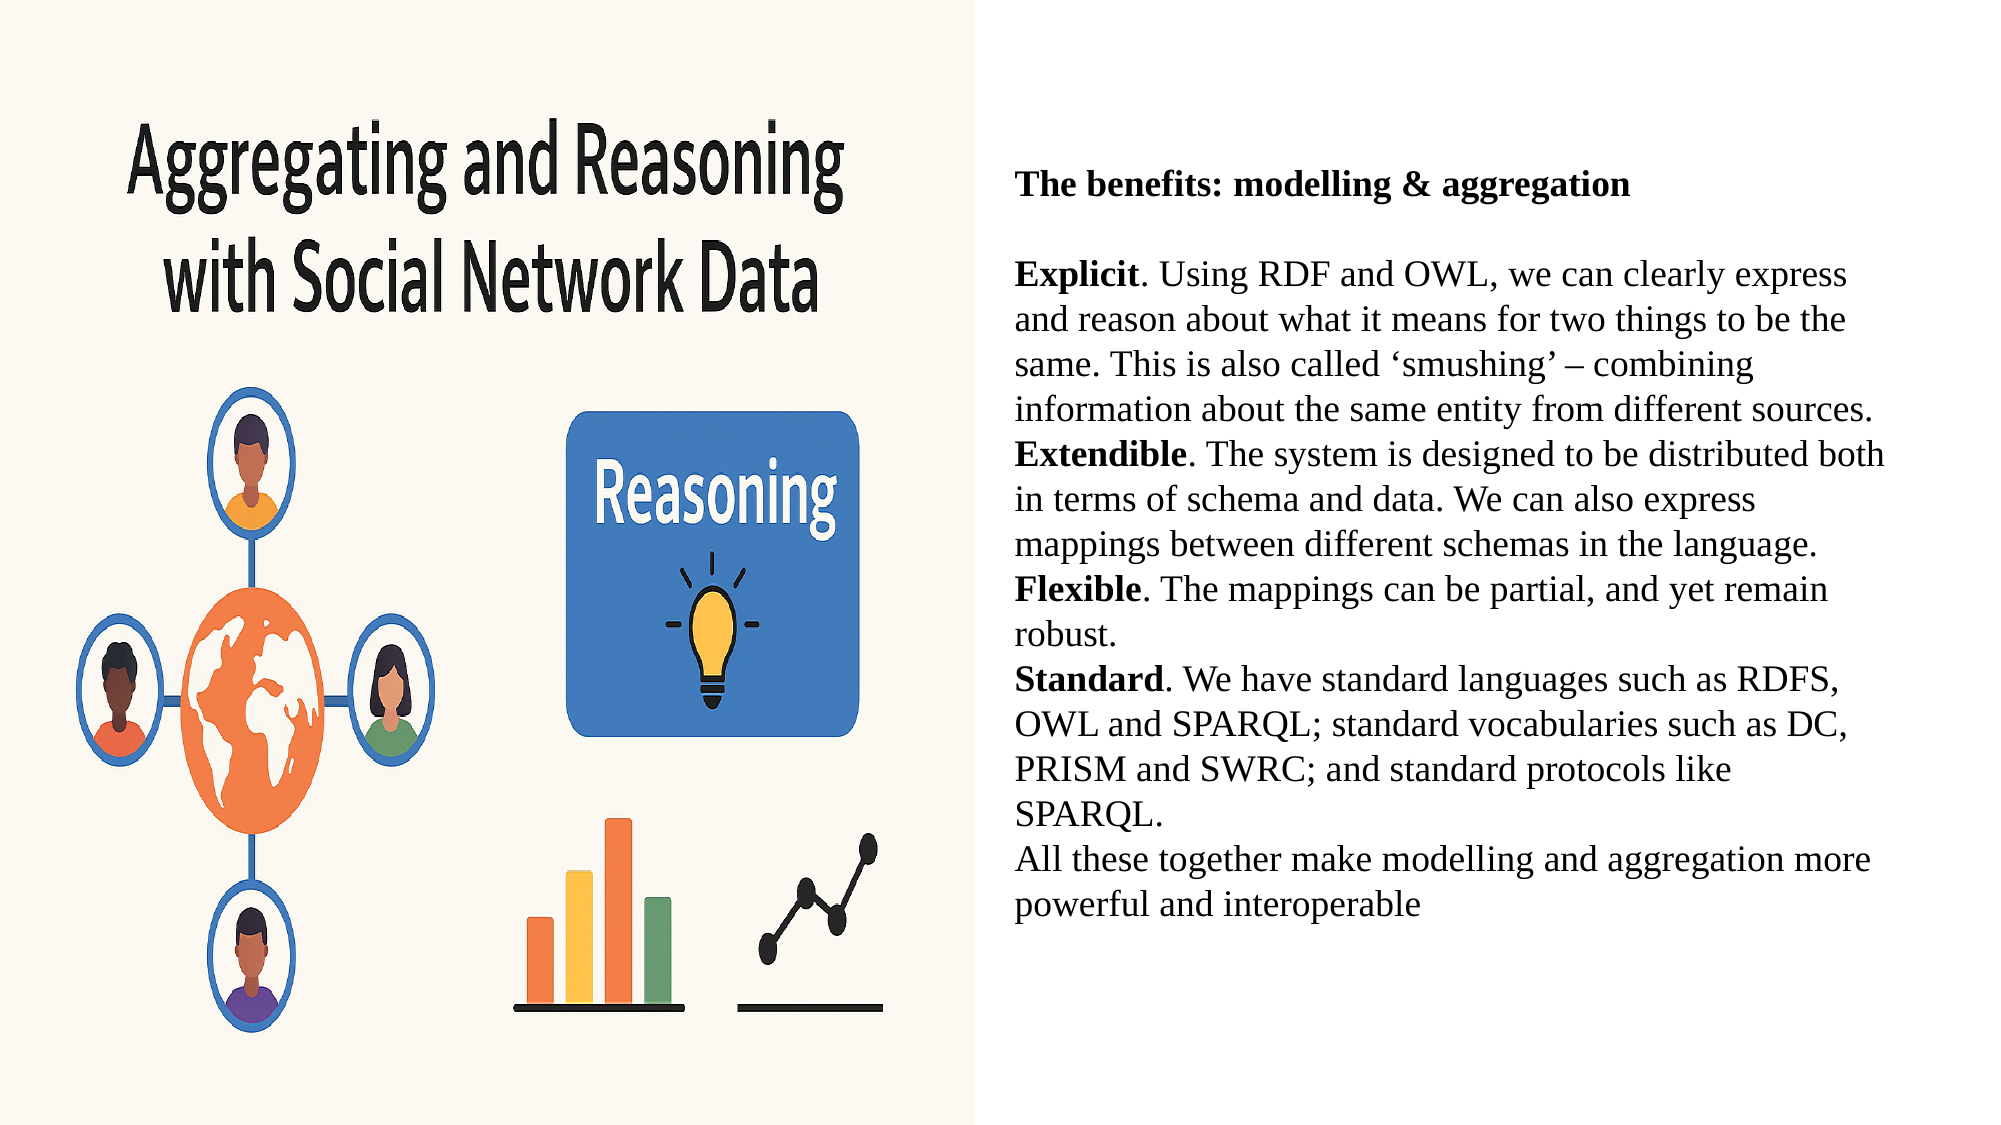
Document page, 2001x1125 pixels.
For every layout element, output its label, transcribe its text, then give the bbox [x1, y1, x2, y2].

picture [0, 0, 976, 1125]
text_box The benefits: modelling & aggregation Explicit. Using RDF and OWL, we can clearly express and reason about what it means for two things to be the same. This is also called ‘smushing’ – combining information about the same entity from different sources. Extendible. The system is designed to be distributed both in terms of schema and data. We can also express mappings between different schemas in the language. Flexible. The mappings can be partial, and yet remain robust. Standard. We have standard languages such as RDFS, OWL and SPARQL; standard vocabularies such as DC, PRISM and SWRC; and standard protocols like SPARQL. All these together make modelling and aggregation more powerful and interoperable [999, 151, 1905, 976]
